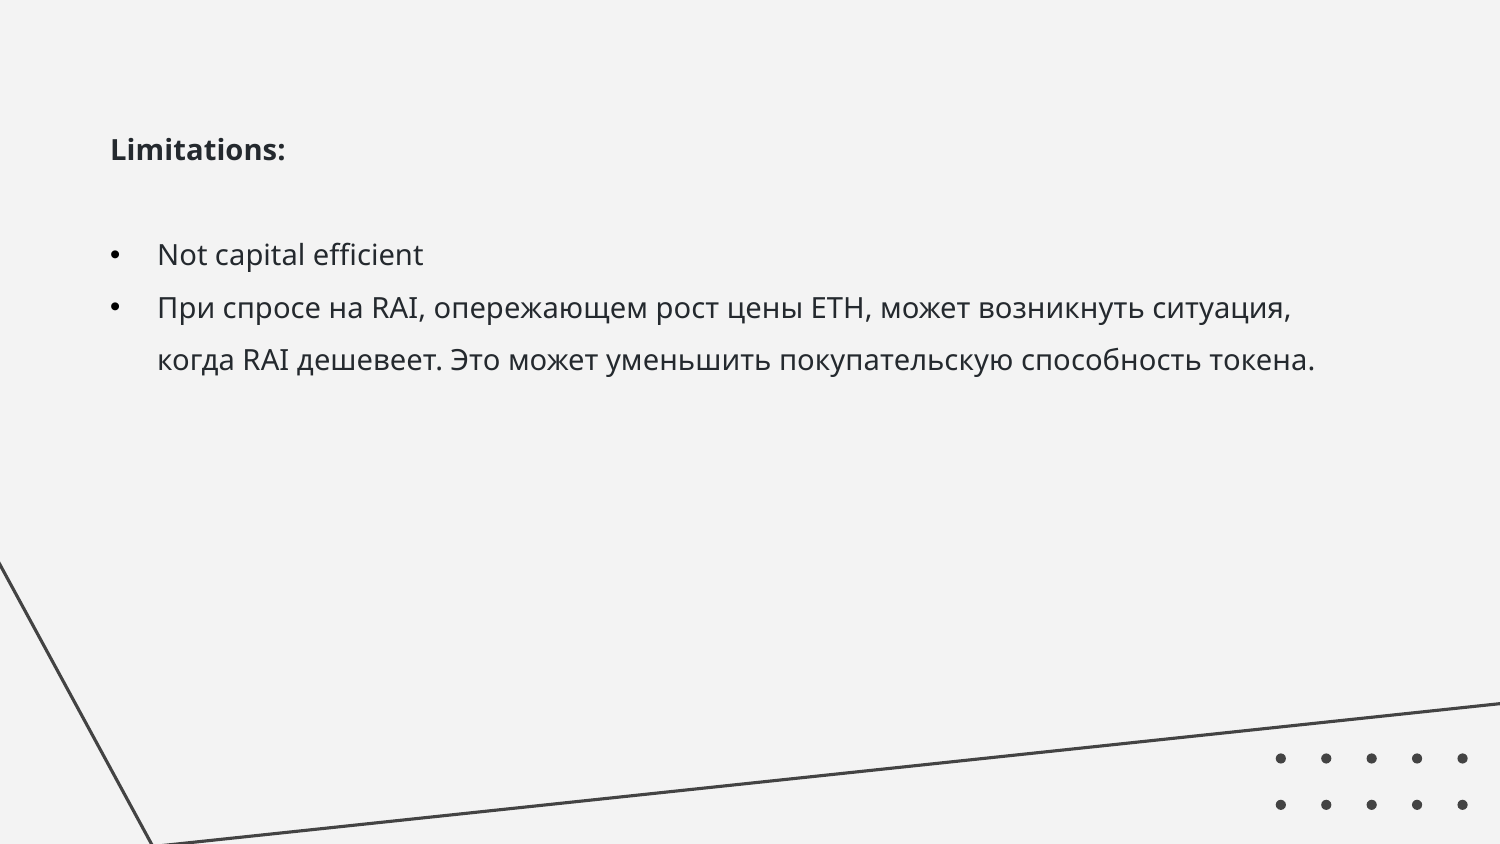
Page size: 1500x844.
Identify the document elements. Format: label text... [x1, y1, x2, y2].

text_box Limitations: Not capital efficient При спросе на RAI, опережающем рост цены ETH, может возникнуть ситуация, когда RAI дешевеет. Это может уменьшить покупательскую способность токена. [95, 106, 1332, 384]
